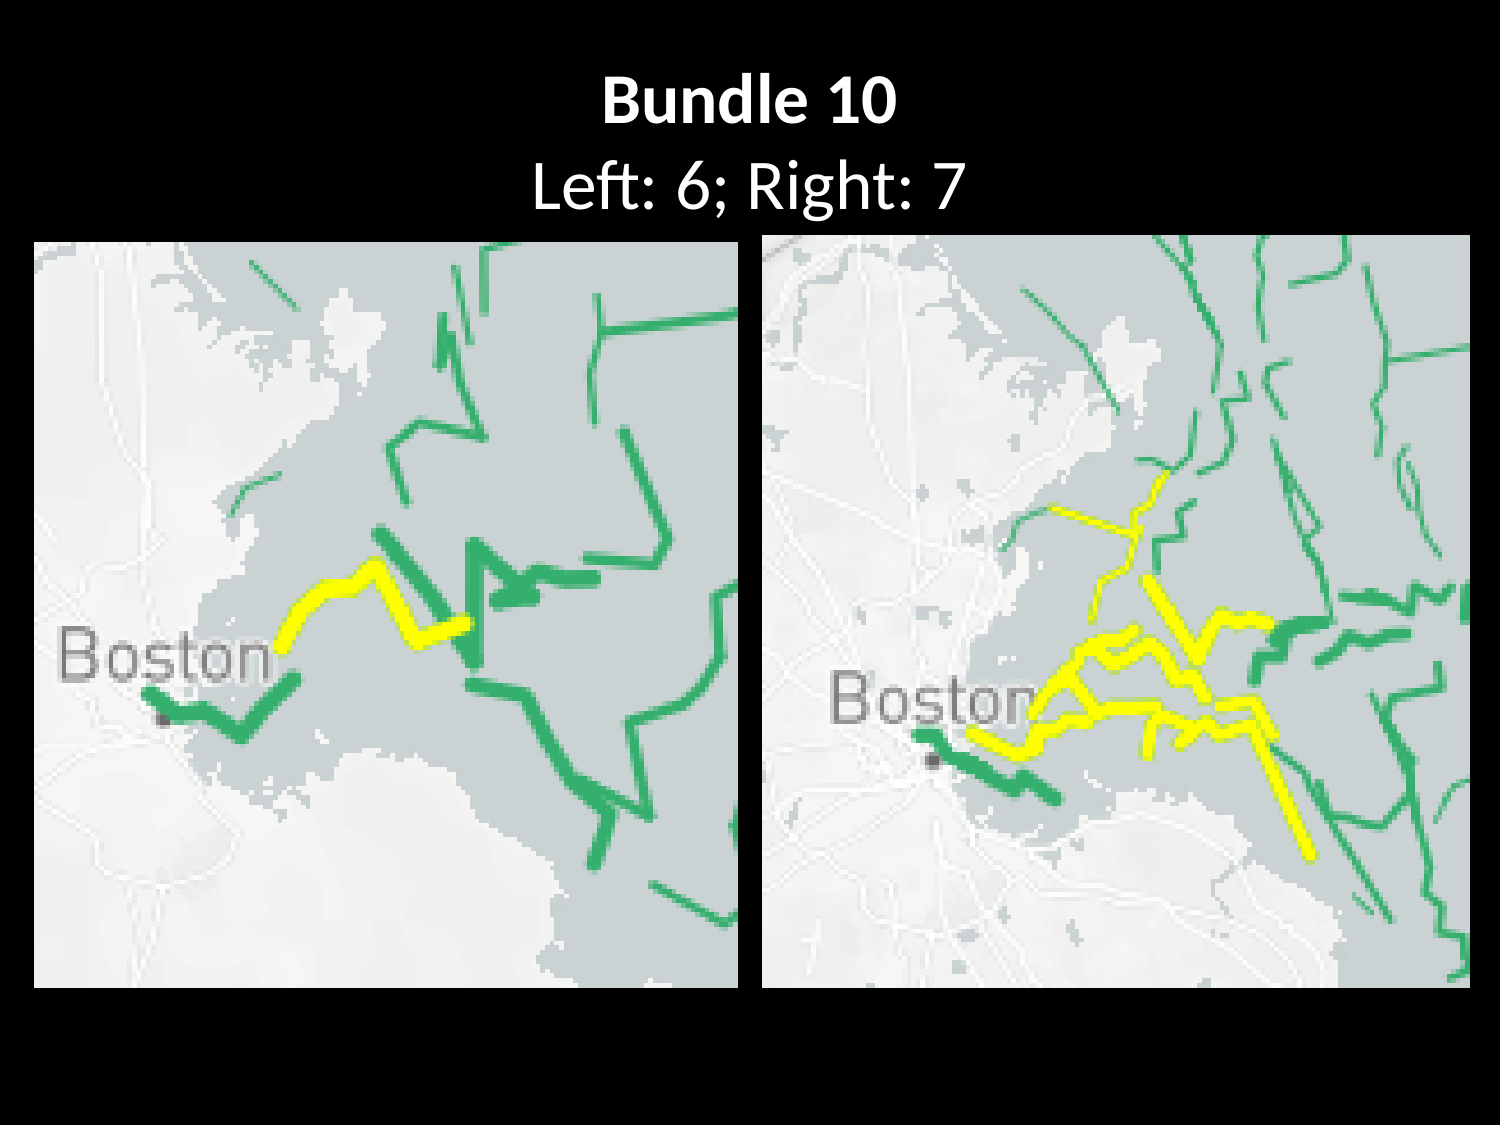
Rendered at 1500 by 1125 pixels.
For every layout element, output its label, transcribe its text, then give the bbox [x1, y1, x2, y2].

picture [762, 235, 1470, 988]
picture [34, 241, 738, 988]
text_box Bundle 10 Left: 6; Right: 7 [74, 45, 1425, 233]
